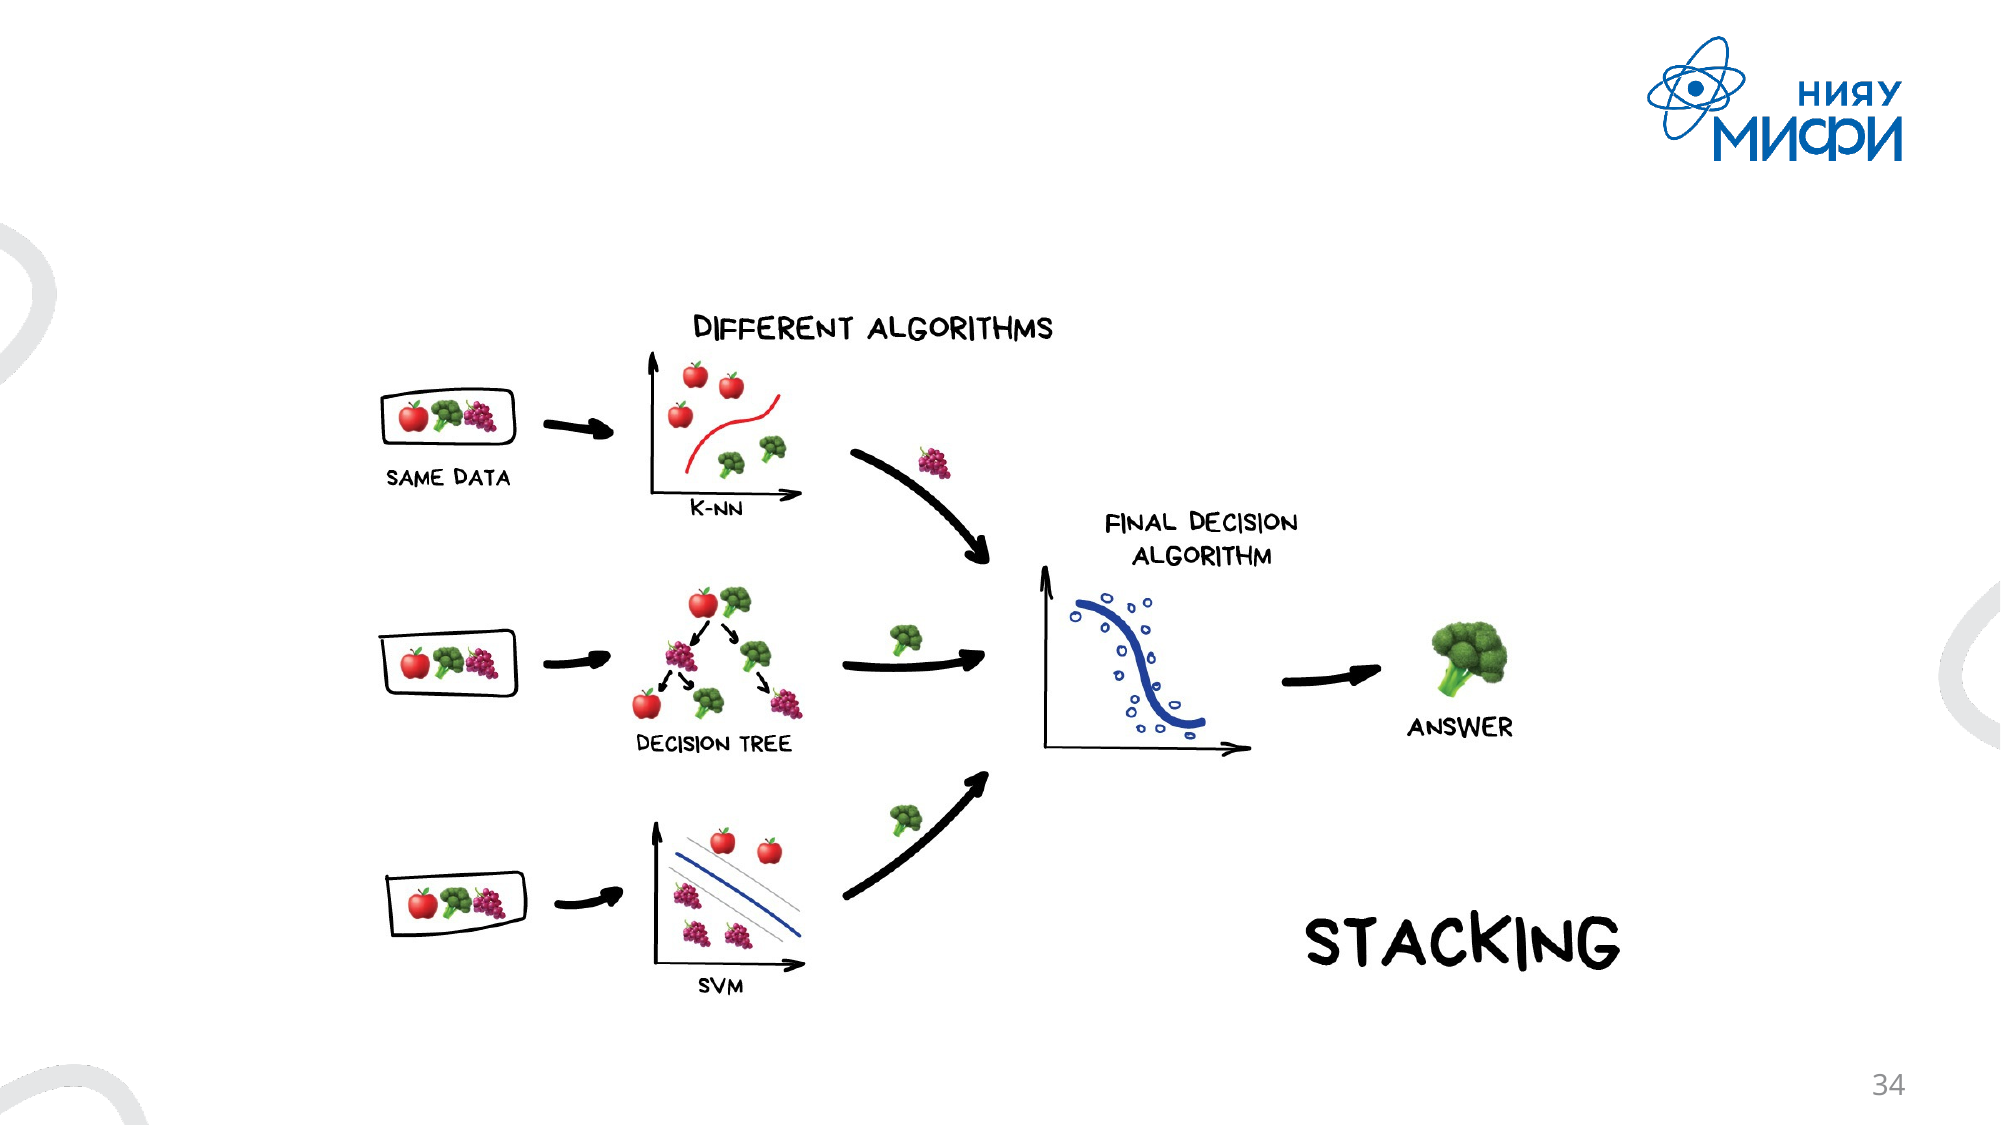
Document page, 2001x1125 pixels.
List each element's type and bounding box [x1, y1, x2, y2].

picture [378, 309, 1622, 998]
picture [0, 1032, 162, 1125]
picture [0, 208, 122, 456]
picture [1919, 554, 2001, 767]
picture [1637, 27, 1910, 173]
